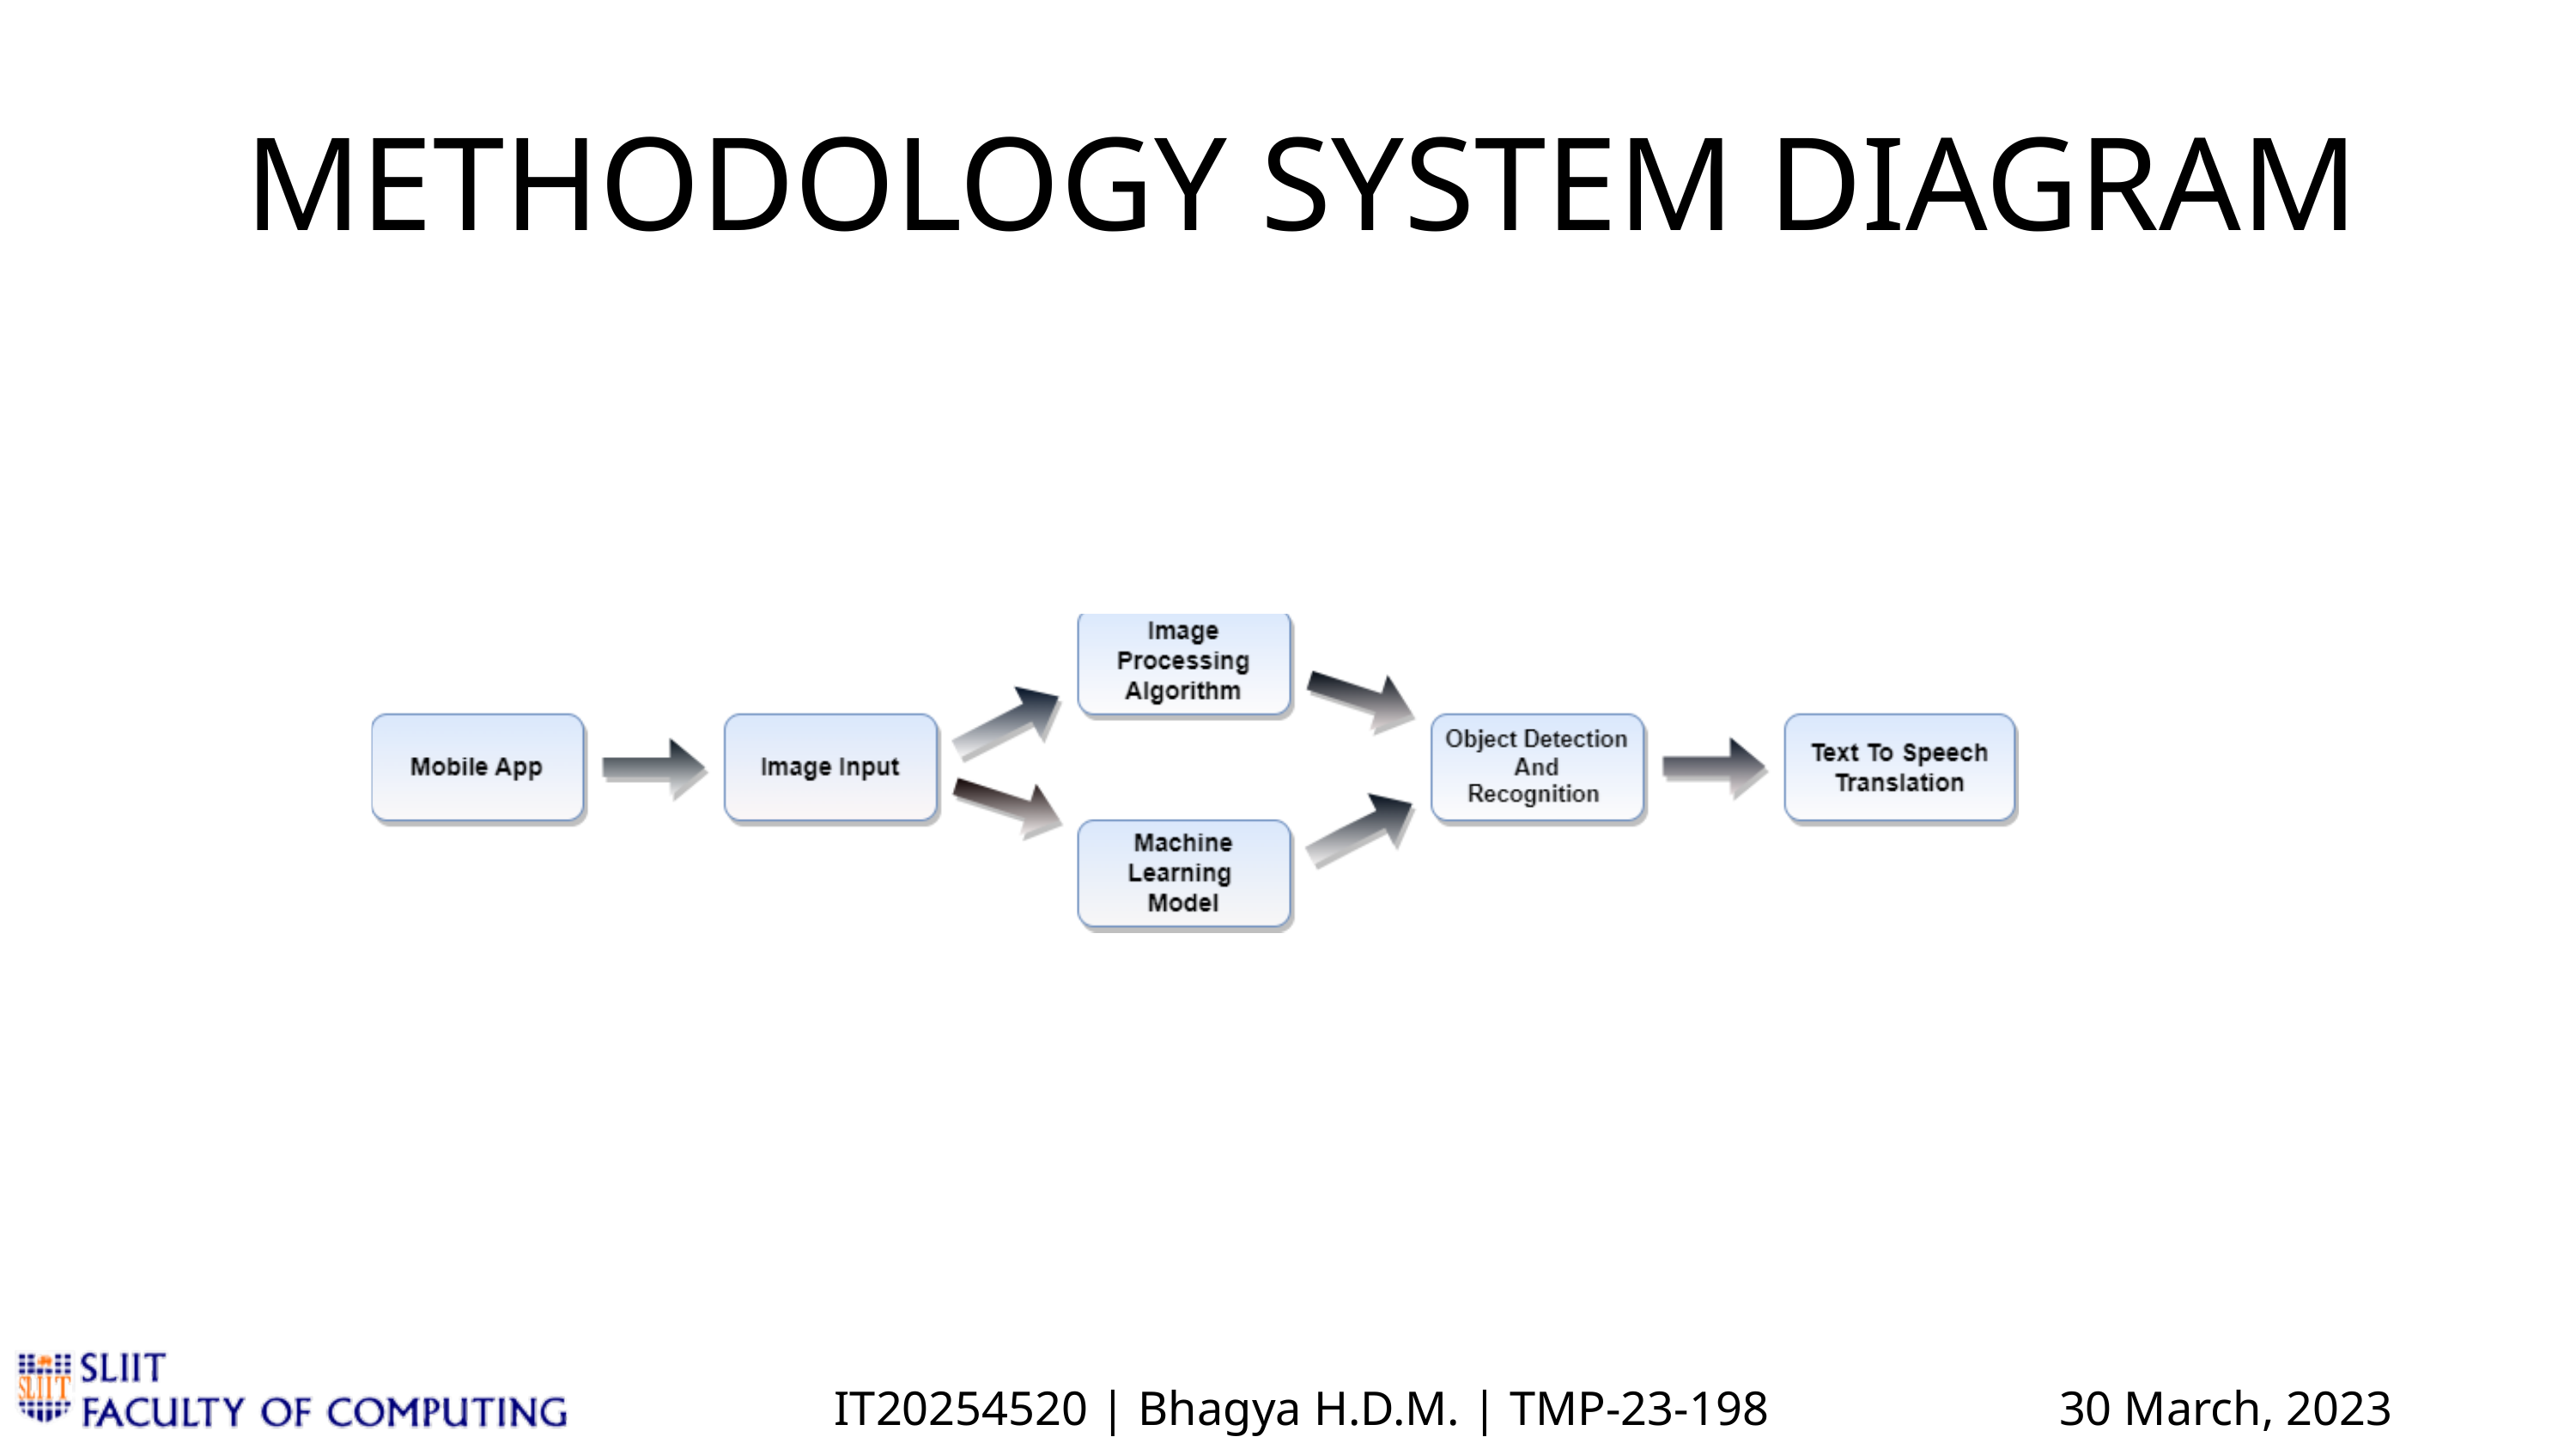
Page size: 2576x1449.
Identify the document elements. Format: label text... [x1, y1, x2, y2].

text_box IT20254520 | Bhagya H.D.M. | TMP-23-198 [620, 1369, 2006, 1435]
text_box 30 March, 2023 [2020, 1369, 2432, 1435]
picture [371, 614, 2020, 933]
text_box METHODOLOGY SYSTEM DIAGRAM [159, 76, 2445, 257]
picture [0, 1343, 617, 1449]
